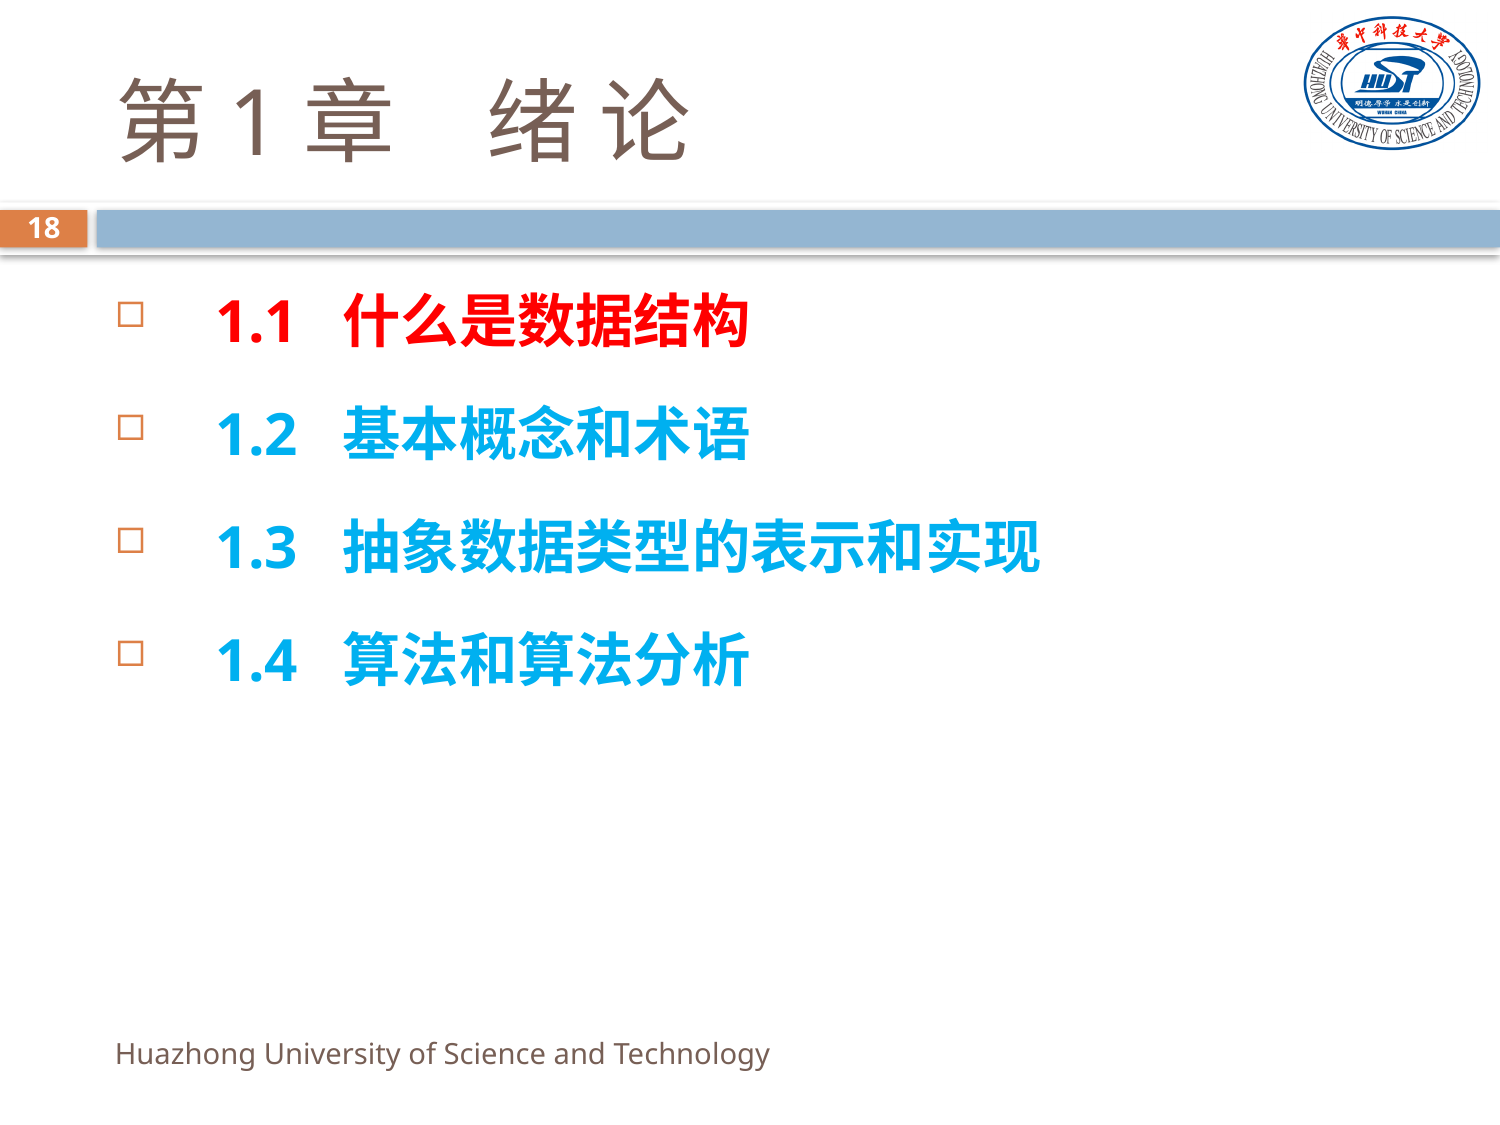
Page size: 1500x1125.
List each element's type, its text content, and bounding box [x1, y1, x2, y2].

footer Huazhong University of Science and Technology [99, 1024, 990, 1085]
picture [1299, 12, 1488, 153]
list 1.1 什么是数据结构 1.2 基本概念和术语 1.3 抽象数据类型的表示和实现 1.4 算法和算法分析 [100, 262, 1438, 1000]
slide_number 18 [0, 208, 88, 249]
title 第1章 绪 论 [100, 37, 1438, 200]
